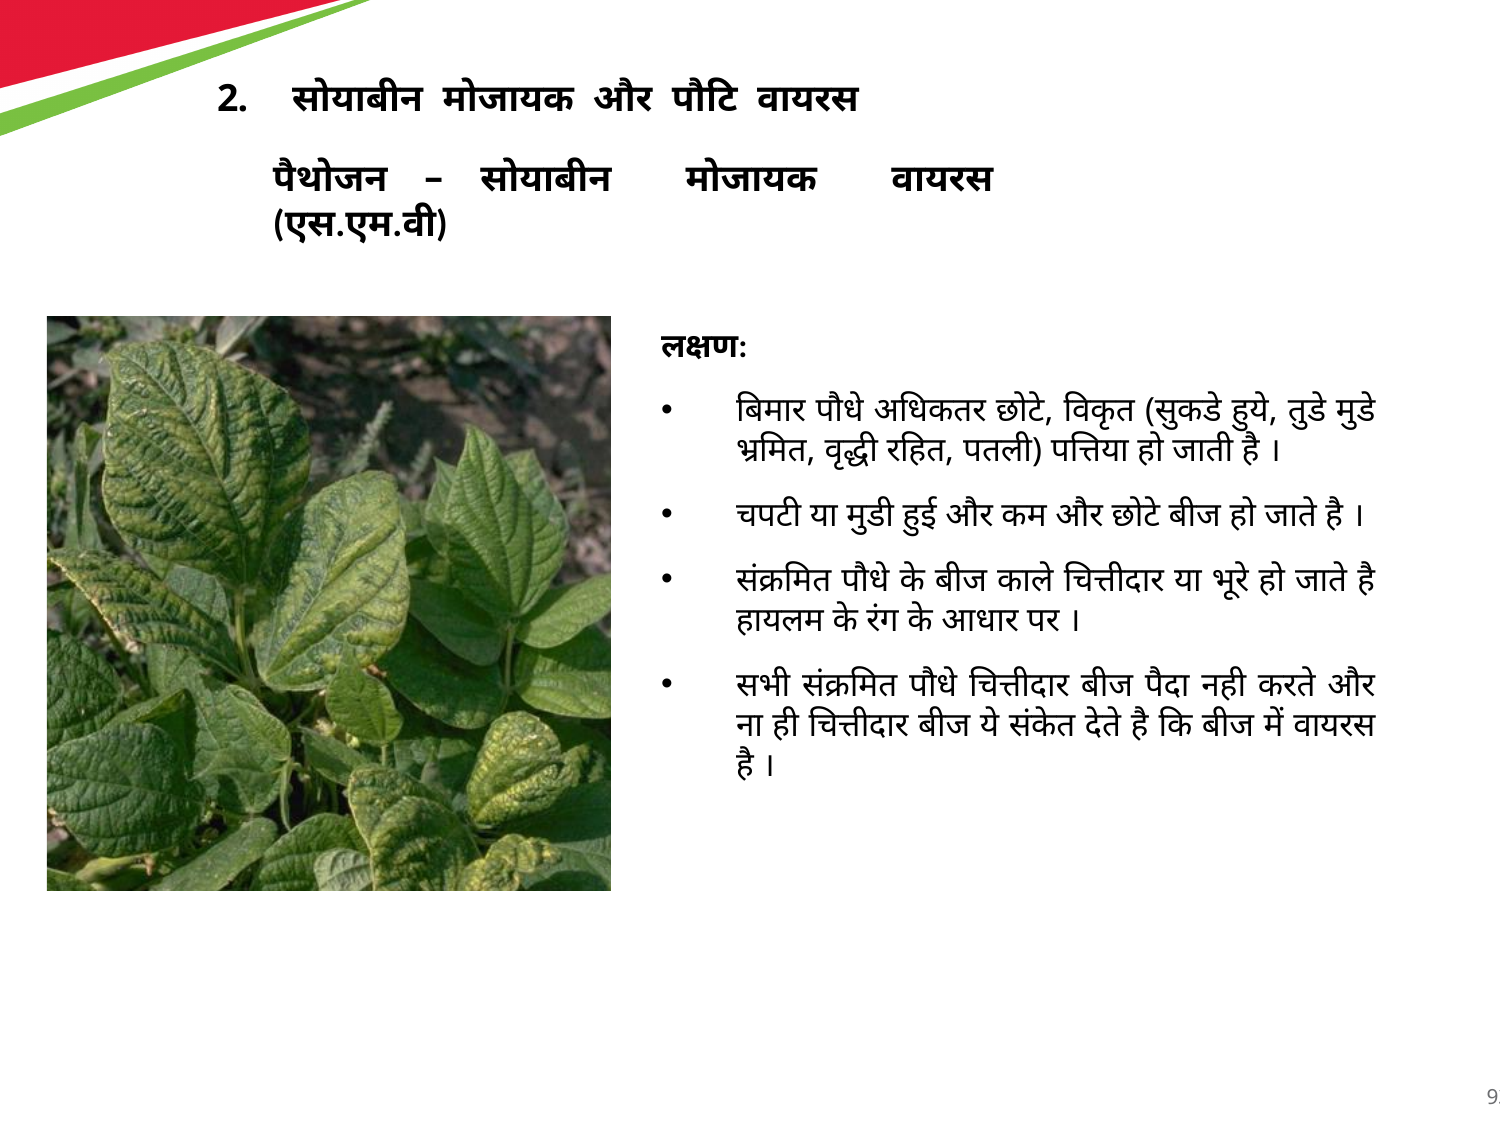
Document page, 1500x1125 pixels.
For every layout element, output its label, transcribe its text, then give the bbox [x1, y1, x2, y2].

text_box पैथोजन – सोयाबीन मोजायक वायरस (एस.एम.वी) [258, 146, 1009, 252]
picture [0, 0, 373, 136]
text_box सोयाबीन मोजायक और पौटि वायरस [202, 66, 894, 127]
picture [46, 316, 612, 891]
text_box लक्षण: बिमार पौधे अधिकतर छोटे, विकृत (सुकडे हुये, तुडे मुडे भ्रमित, वृद्धी रहित, पतली) पत्तिया हो जाती है । चपटी या मुडी हुई और कम और छोटे बीज हो जाते है । संक्रमित पौधे के बीज काले चित्तीदार या भूरे हो जाते है हायलम के रंग के आधार पर । सभी संक्रमित पौधे चित्तीदार बीज पैदा नही करते और ना ही चित्तीदार बीज ये संकेत देते है कि बीज में वायरस है । [646, 316, 1391, 791]
